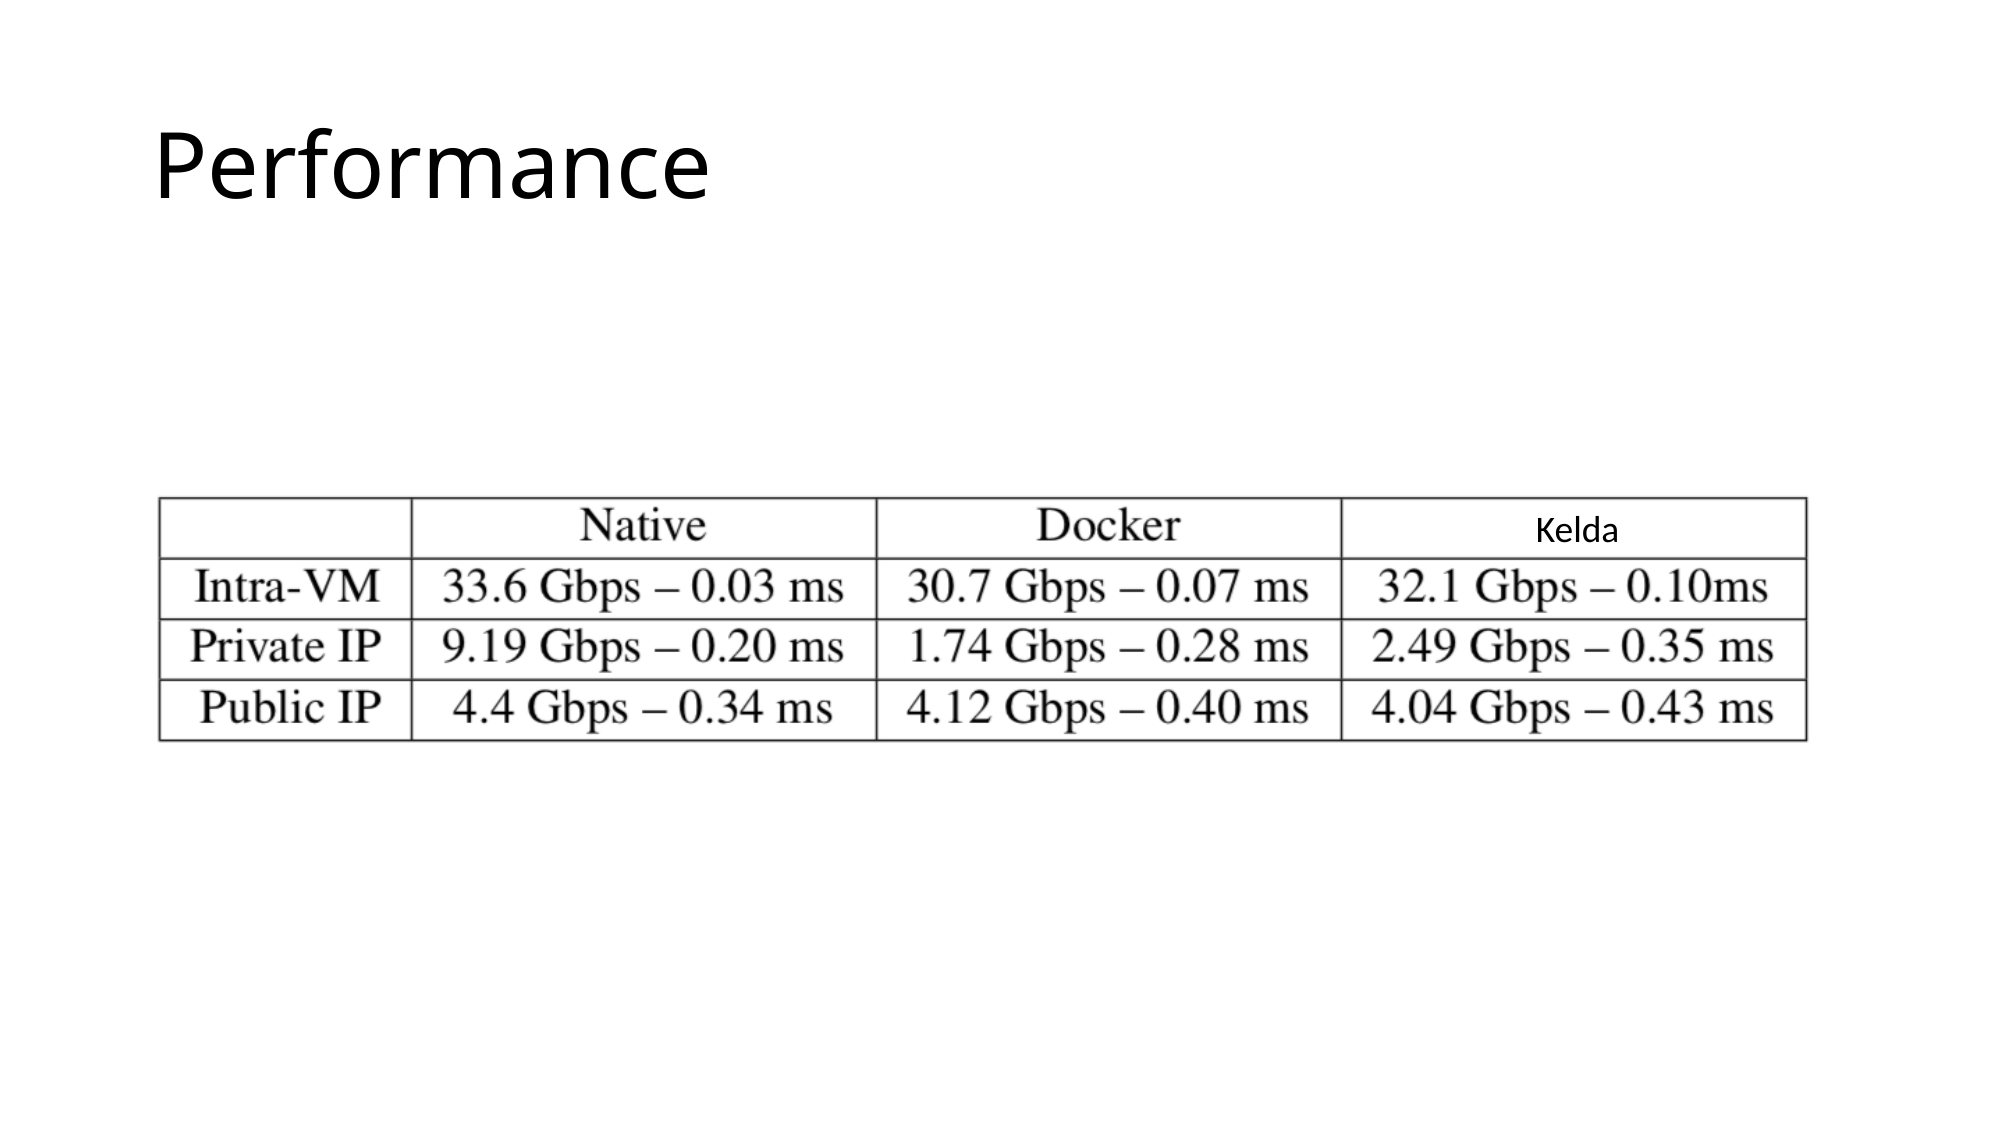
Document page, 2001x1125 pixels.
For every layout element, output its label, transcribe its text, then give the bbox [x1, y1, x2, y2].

title Performance [137, 59, 1863, 278]
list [137, 471, 1838, 769]
